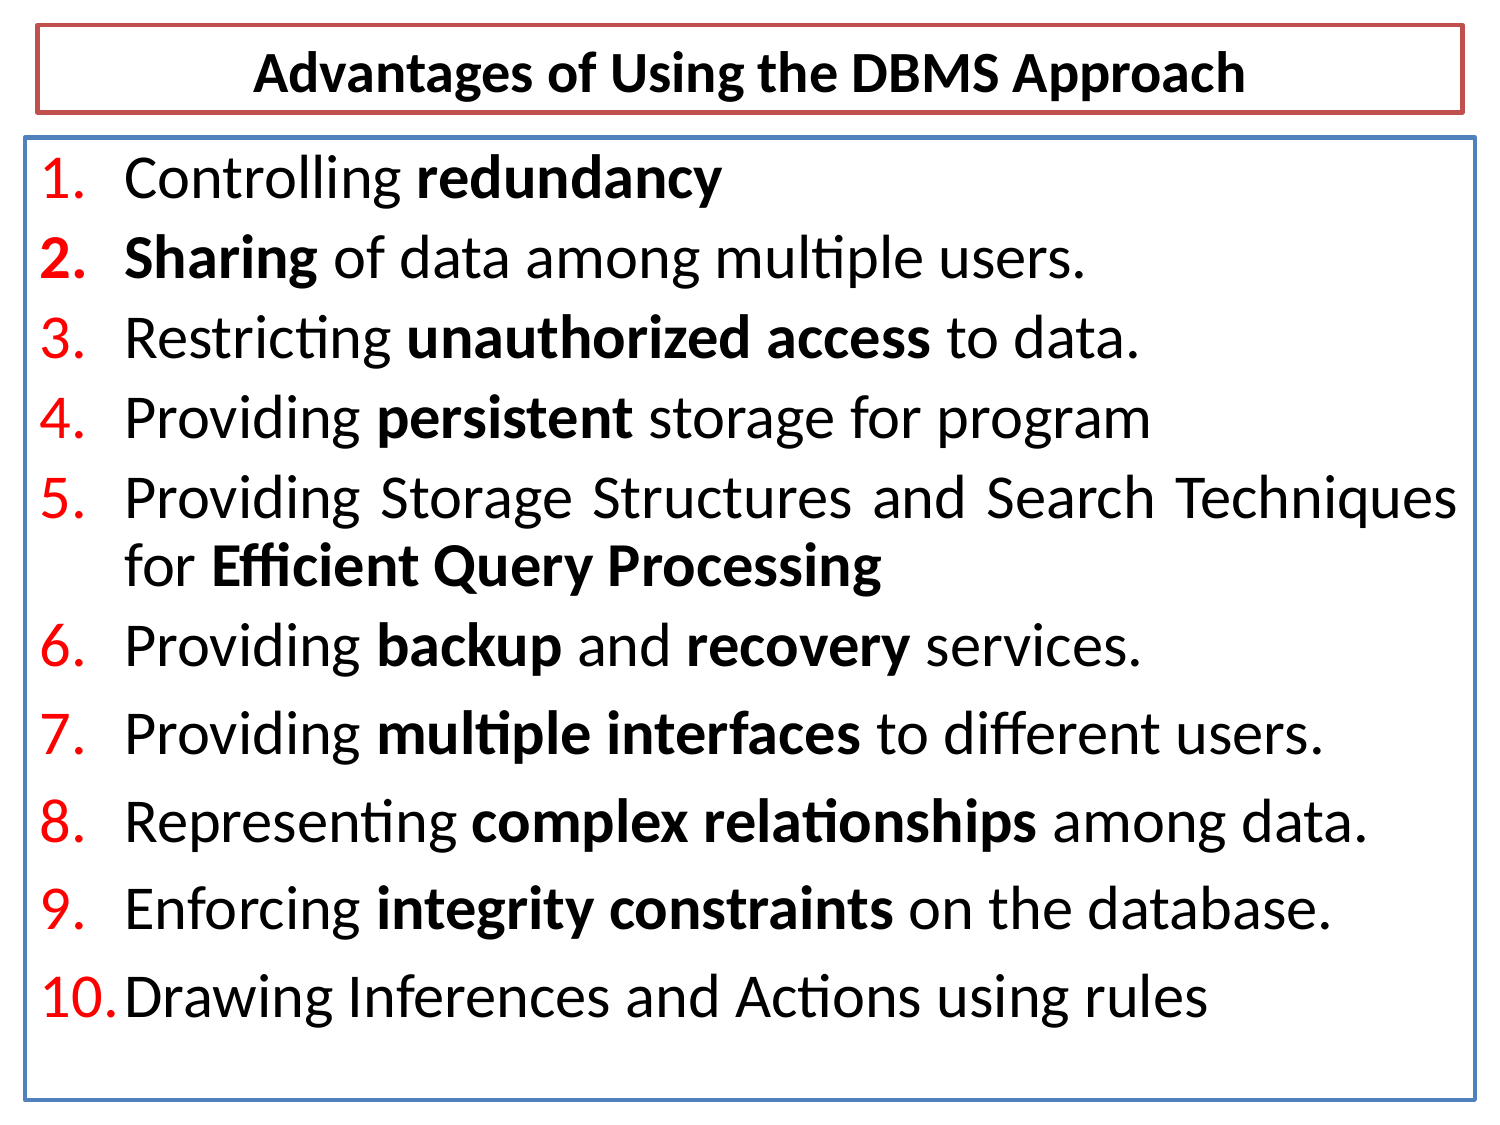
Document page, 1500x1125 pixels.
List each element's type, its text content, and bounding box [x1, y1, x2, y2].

text_box Controlling redundancy Sharing of data among multiple users. Restricting unauthorized access to data. Providing persistent storage for program Providing Storage Structures and Search Techniques for Efficient Query Processing Providing backup and recovery services. Providing multiple interfaces to different users. Representing complex relationships among data. Enforcing integrity constraints on the database. Drawing Inferences and Actions using rules [23, 135, 1477, 1102]
title Advantages of Using the DBMS Approach [35, 23, 1465, 115]
